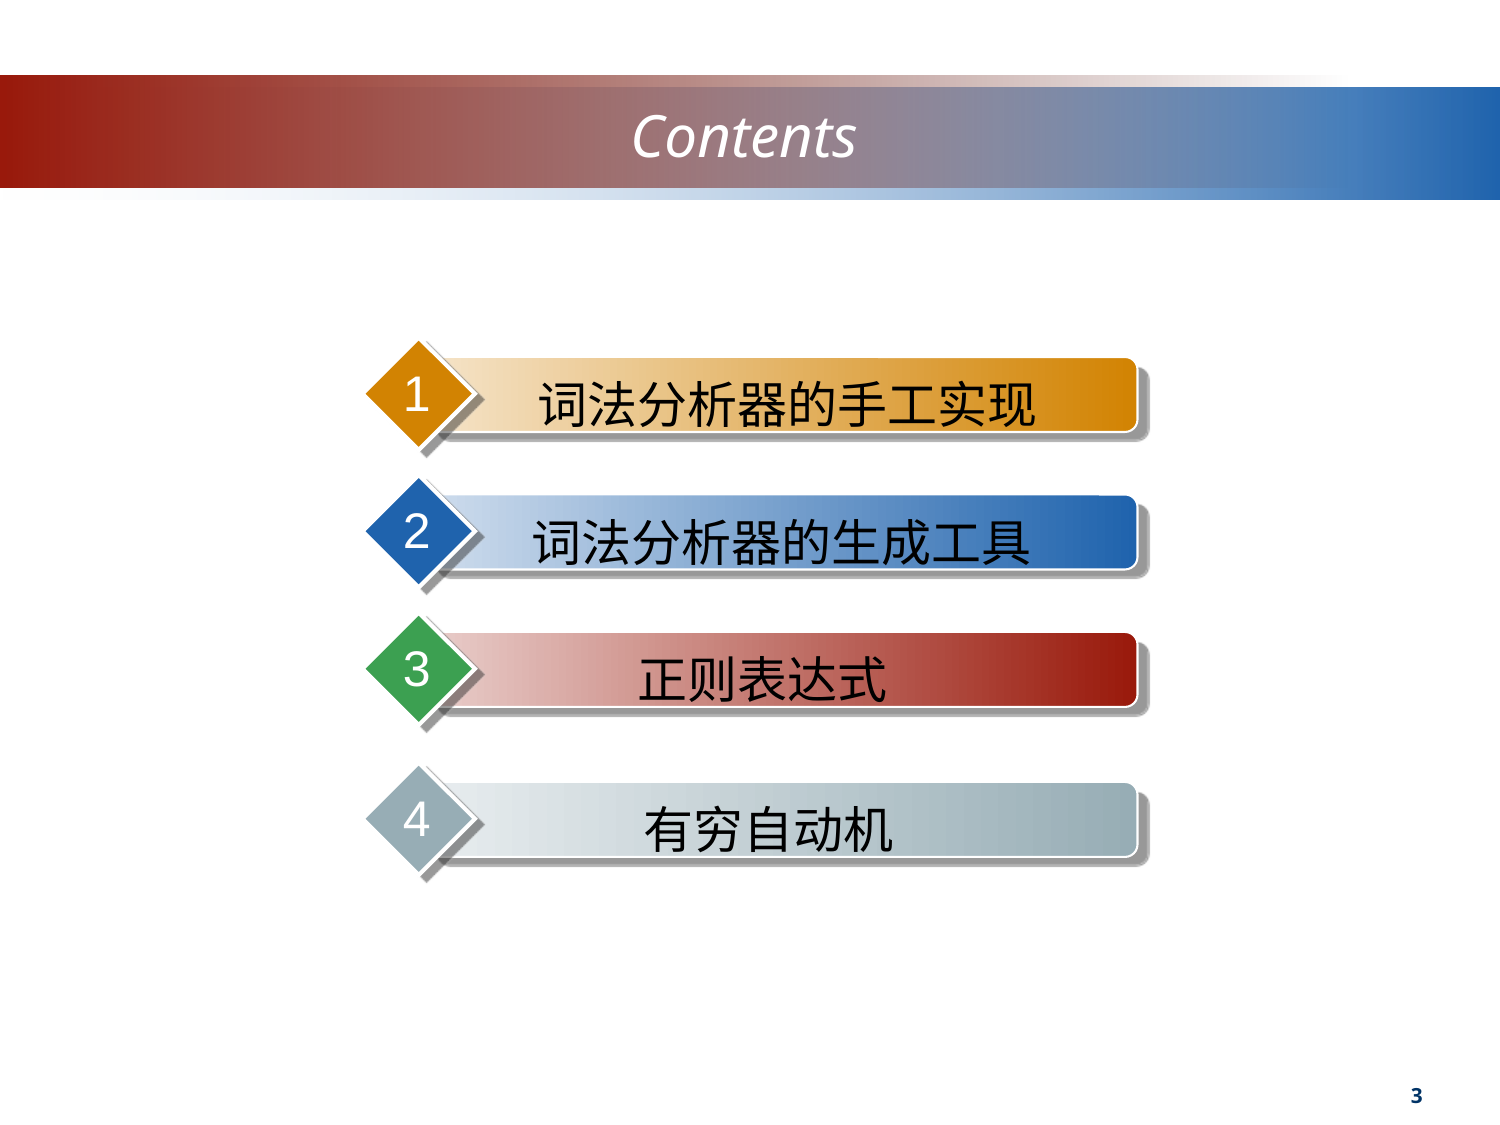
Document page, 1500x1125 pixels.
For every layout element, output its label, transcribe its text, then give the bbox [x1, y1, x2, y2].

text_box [362, 612, 1138, 726]
title Contents [137, 87, 1351, 181]
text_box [362, 474, 1138, 588]
slide_number 3 [1087, 1074, 1438, 1117]
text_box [362, 762, 1138, 876]
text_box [362, 337, 1138, 451]
